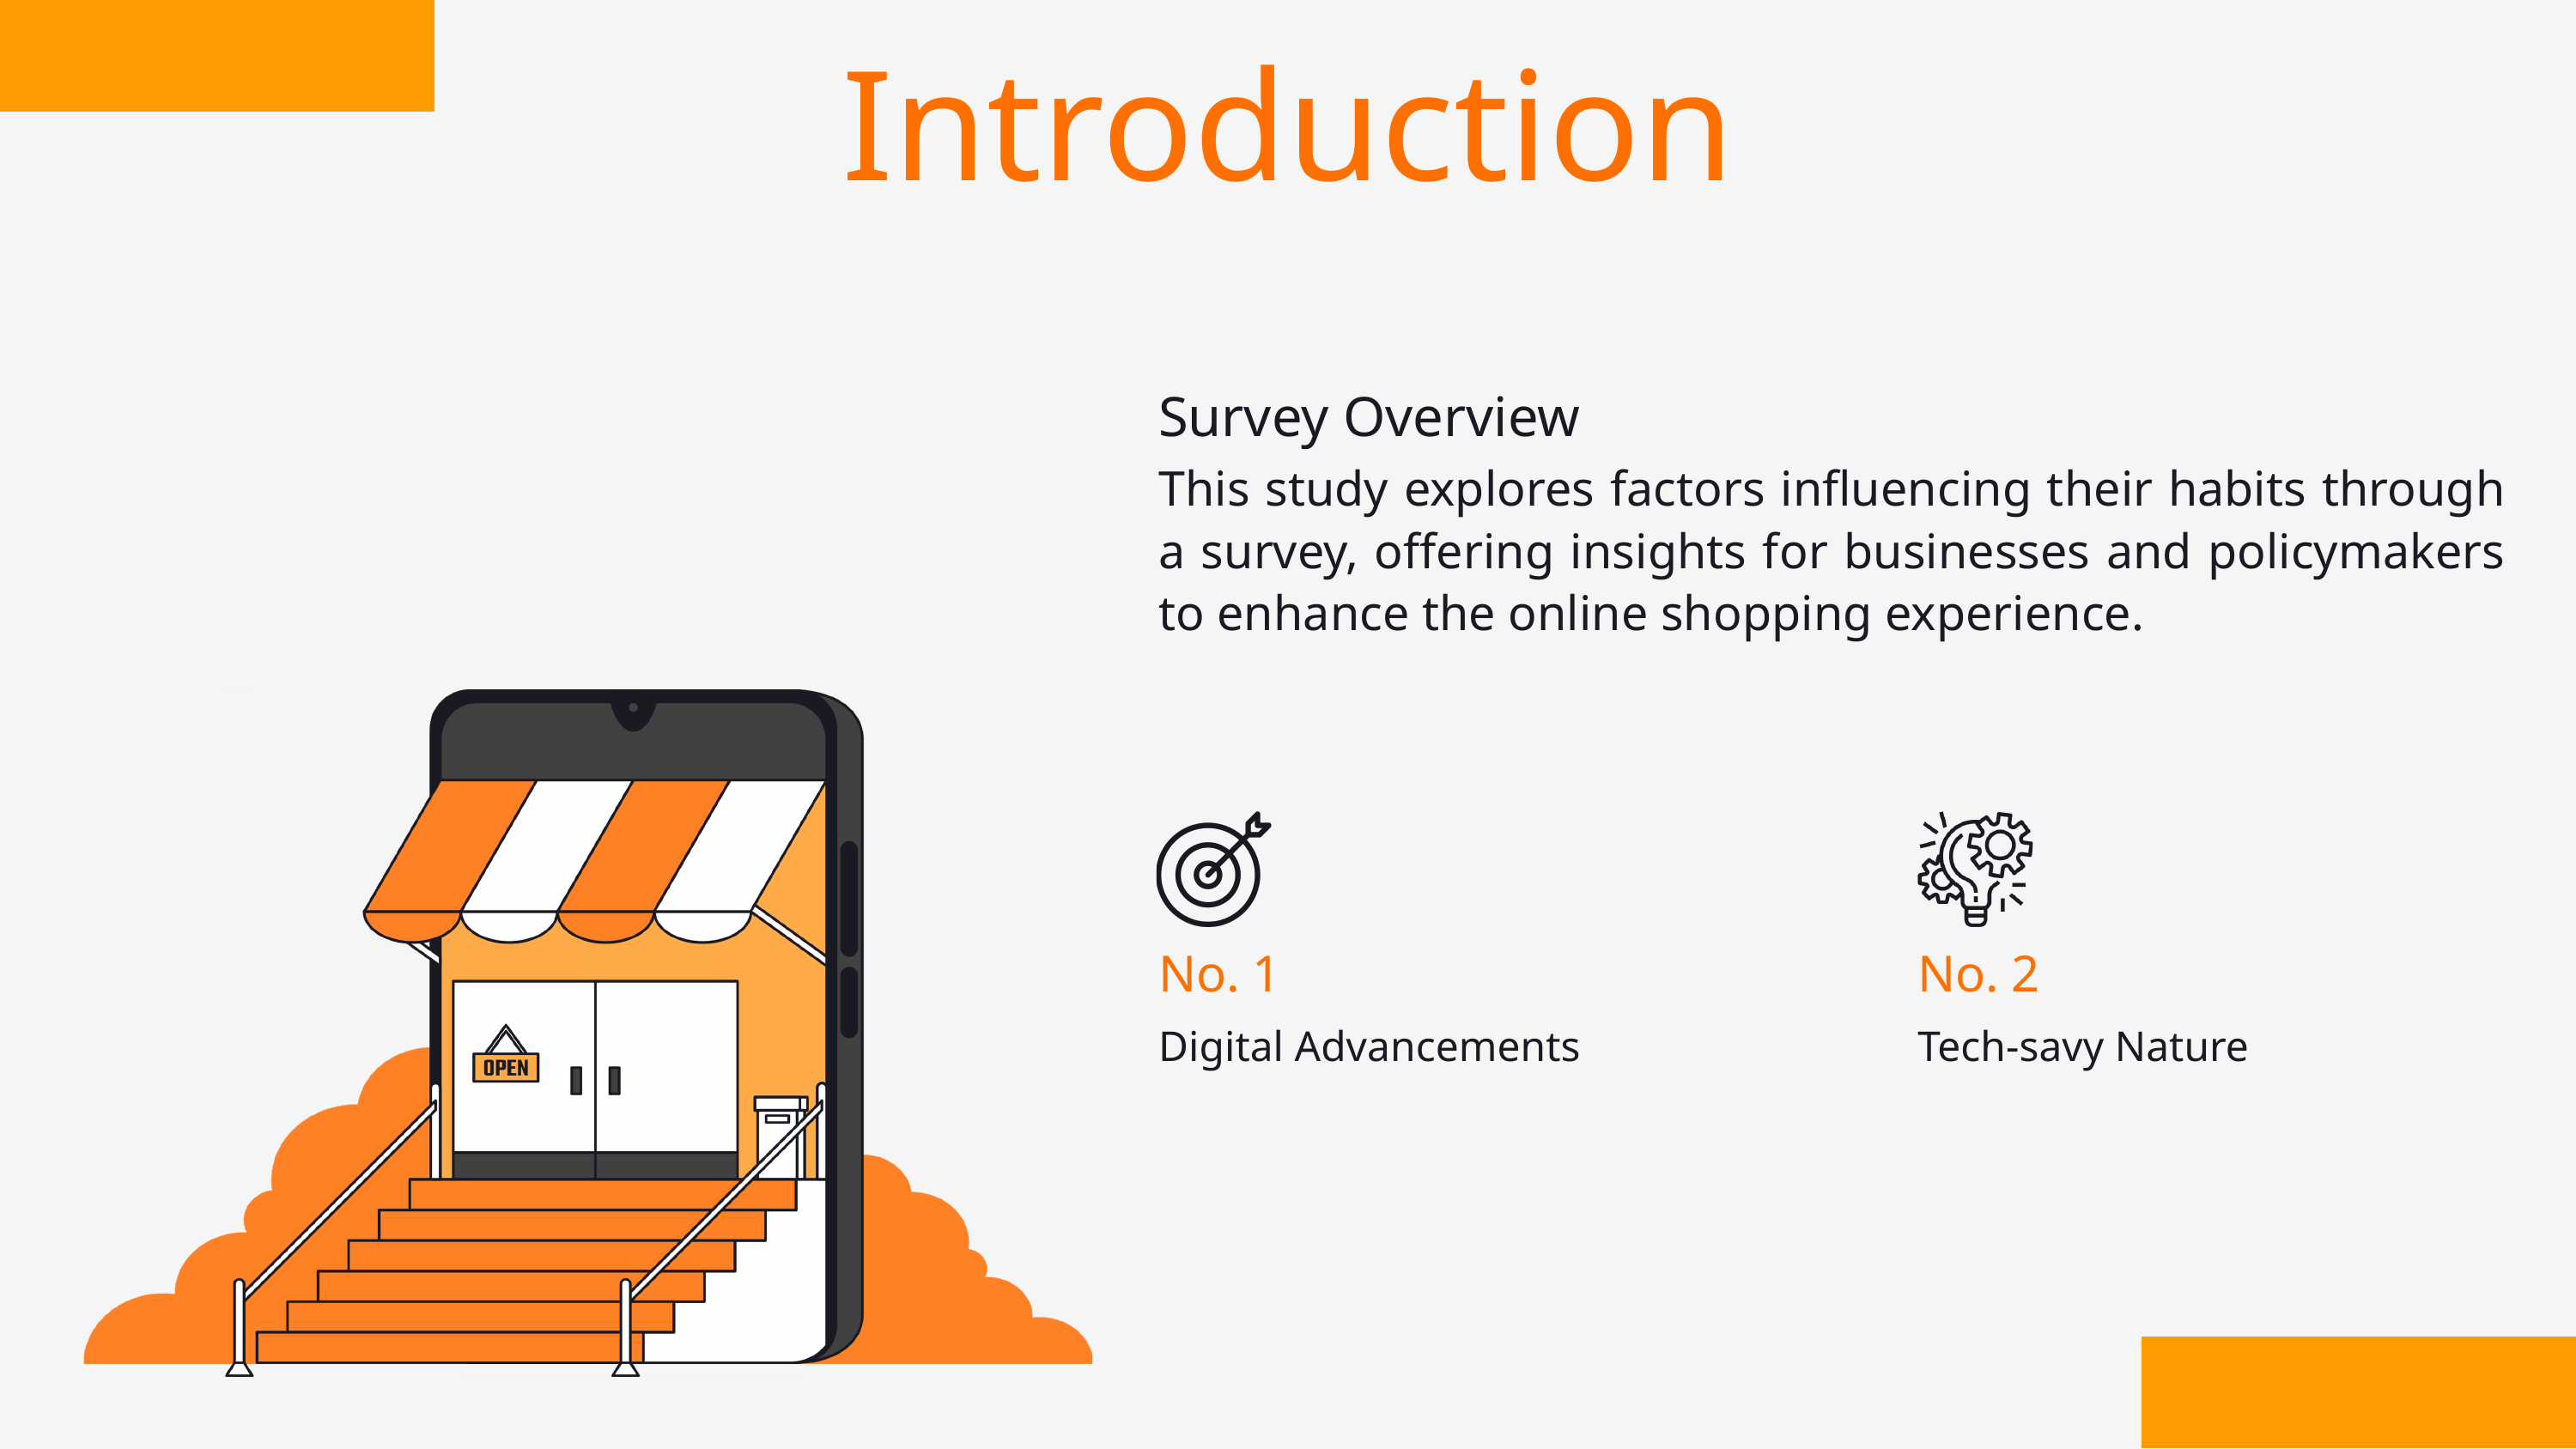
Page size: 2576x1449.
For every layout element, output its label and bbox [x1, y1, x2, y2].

text_box [0, 0, 2576, 1449]
